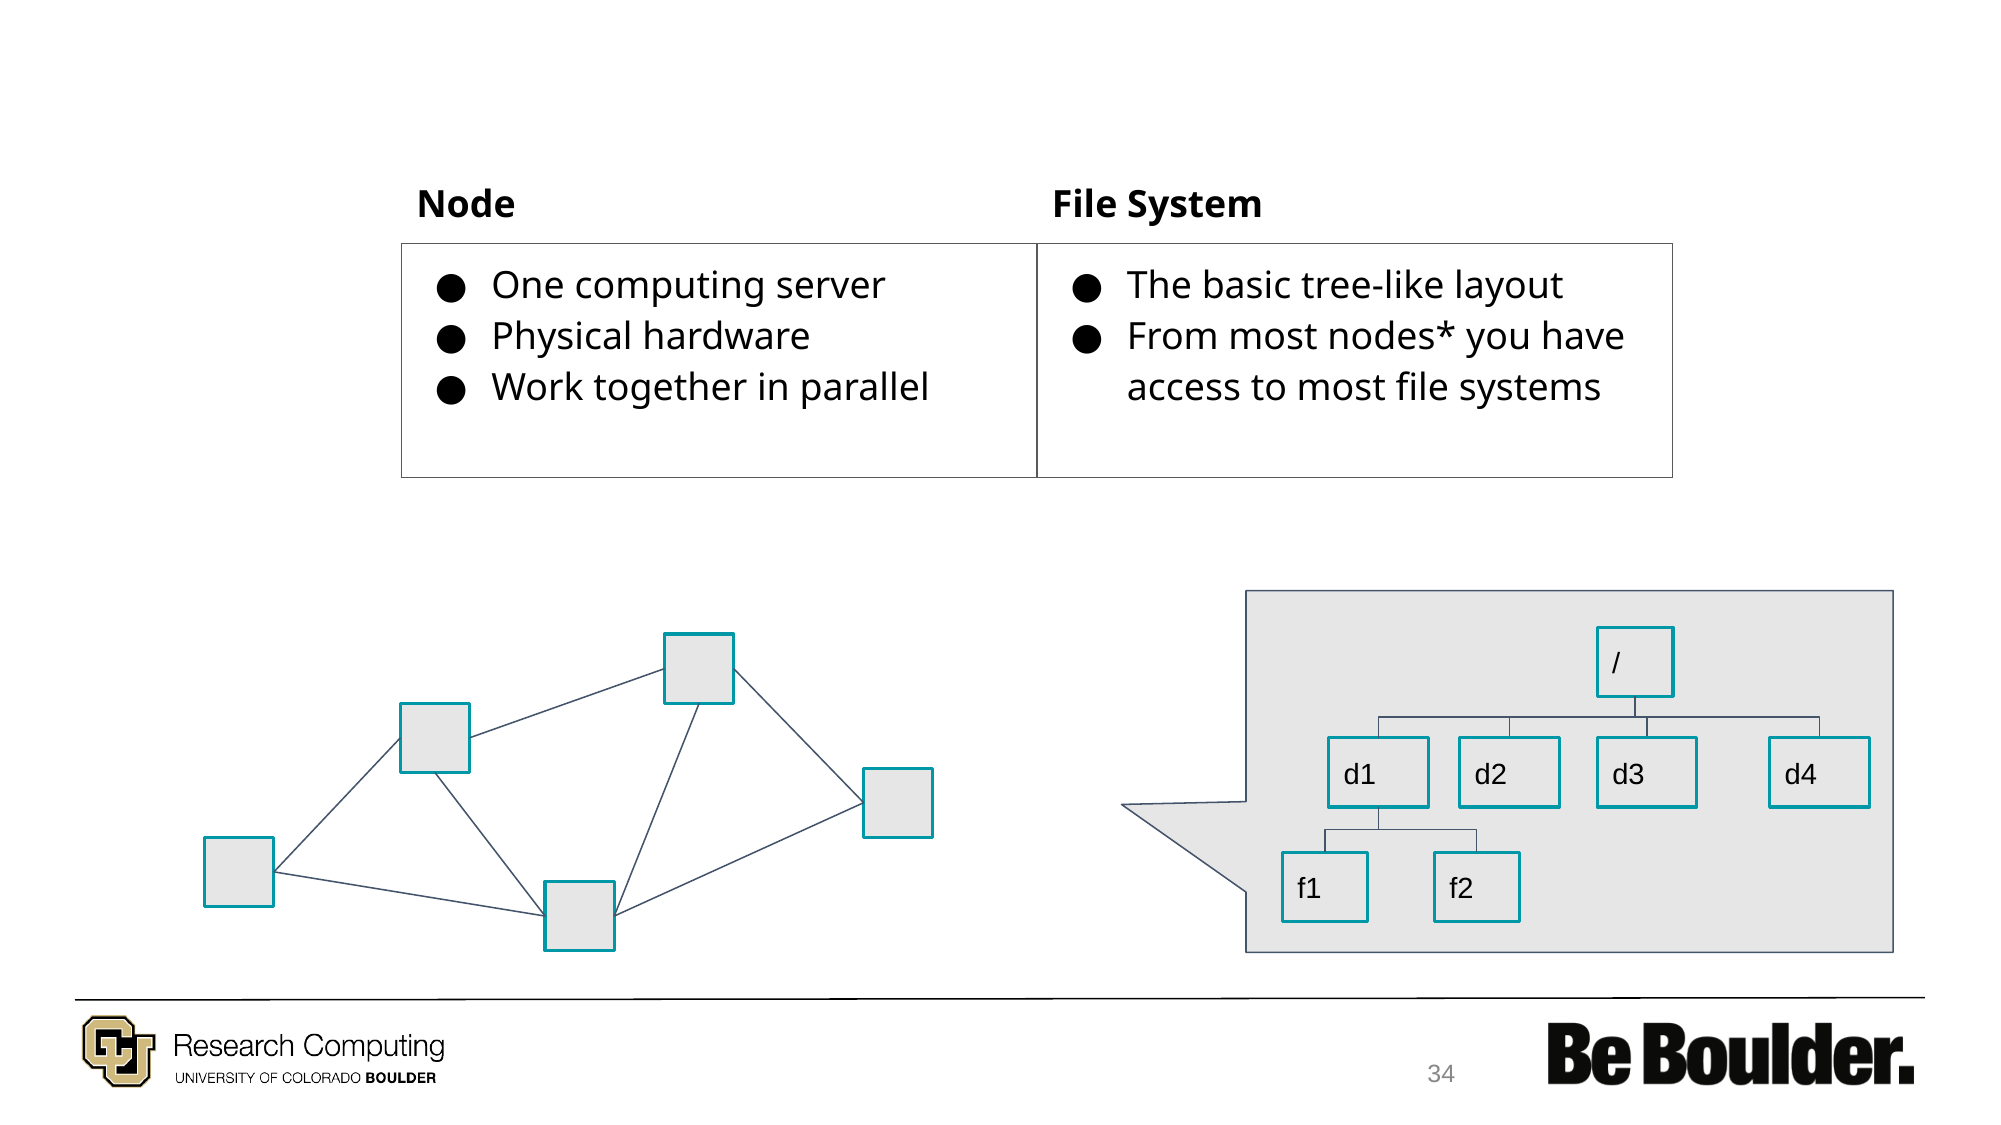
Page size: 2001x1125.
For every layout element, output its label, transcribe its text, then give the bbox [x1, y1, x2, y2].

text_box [204, 627, 1870, 951]
table_cell The basic tree-like layout From most nodes* you have access to most file systems [1038, 244, 1672, 477]
table_cell One computing server Physical hardware Work together in parallel [402, 244, 1036, 477]
picture [1524, 1015, 1938, 1088]
picture [81, 1015, 444, 1088]
slide_number 34 [1412, 1042, 1525, 1103]
table_header File System [1038, 163, 1672, 243]
table_header Node [402, 163, 1036, 243]
text_box [1246, 590, 1894, 953]
